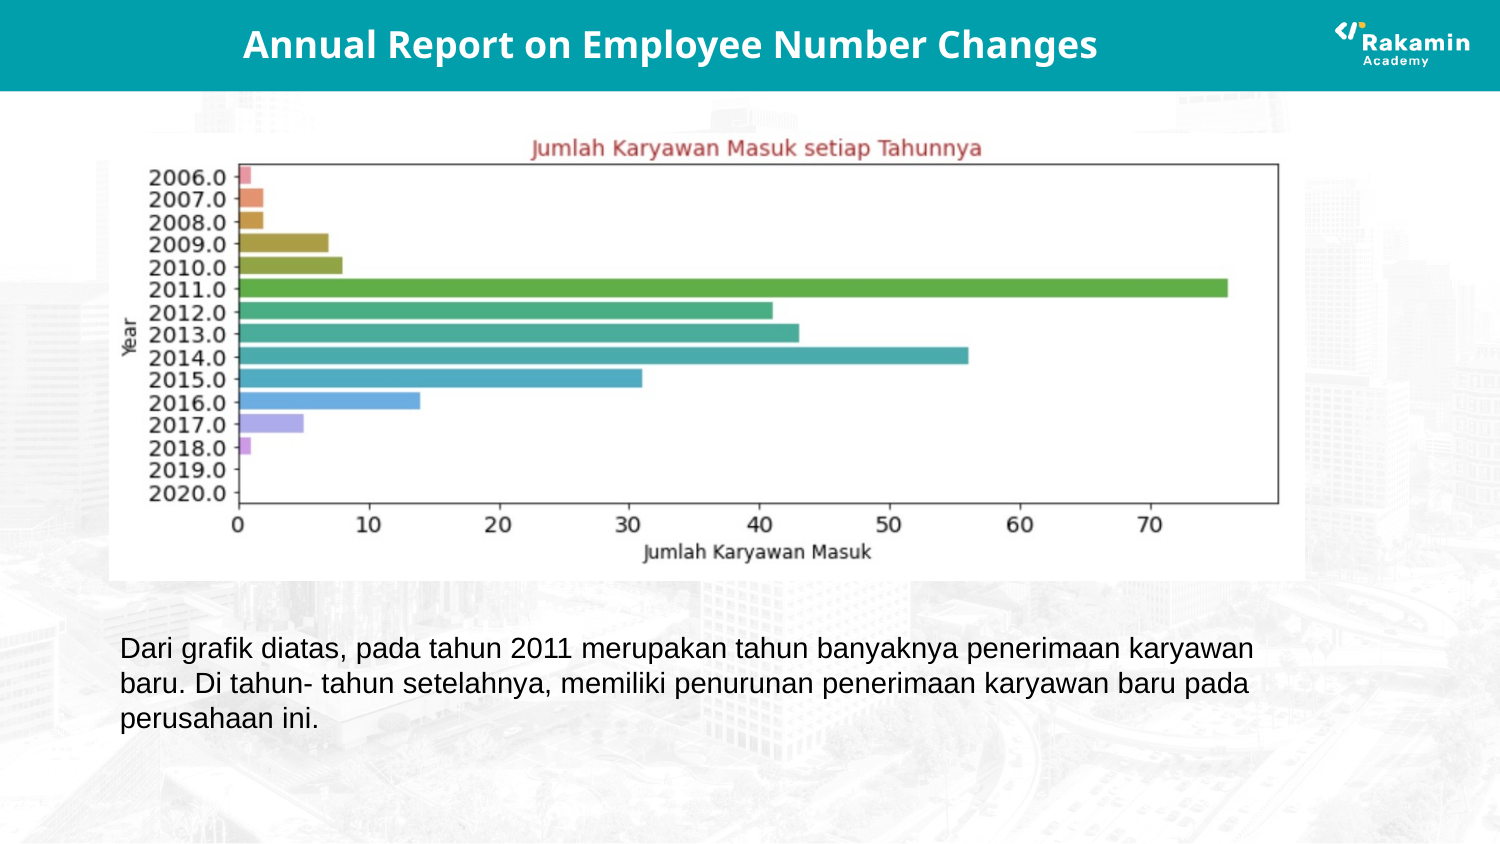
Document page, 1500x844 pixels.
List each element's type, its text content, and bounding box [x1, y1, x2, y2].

text_box Dari grafik diatas, pada tahun 2011 merupakan tahun banyaknya penerimaan karyawan baru. Di tahun- tahun setelahnya, memiliki penurunan penerimaan karyawan baru pada perusahaan ini. [104, 622, 1309, 743]
picture [0, 0, 1500, 844]
title Annual Report on Employee Number Changes [0, 6, 1342, 92]
